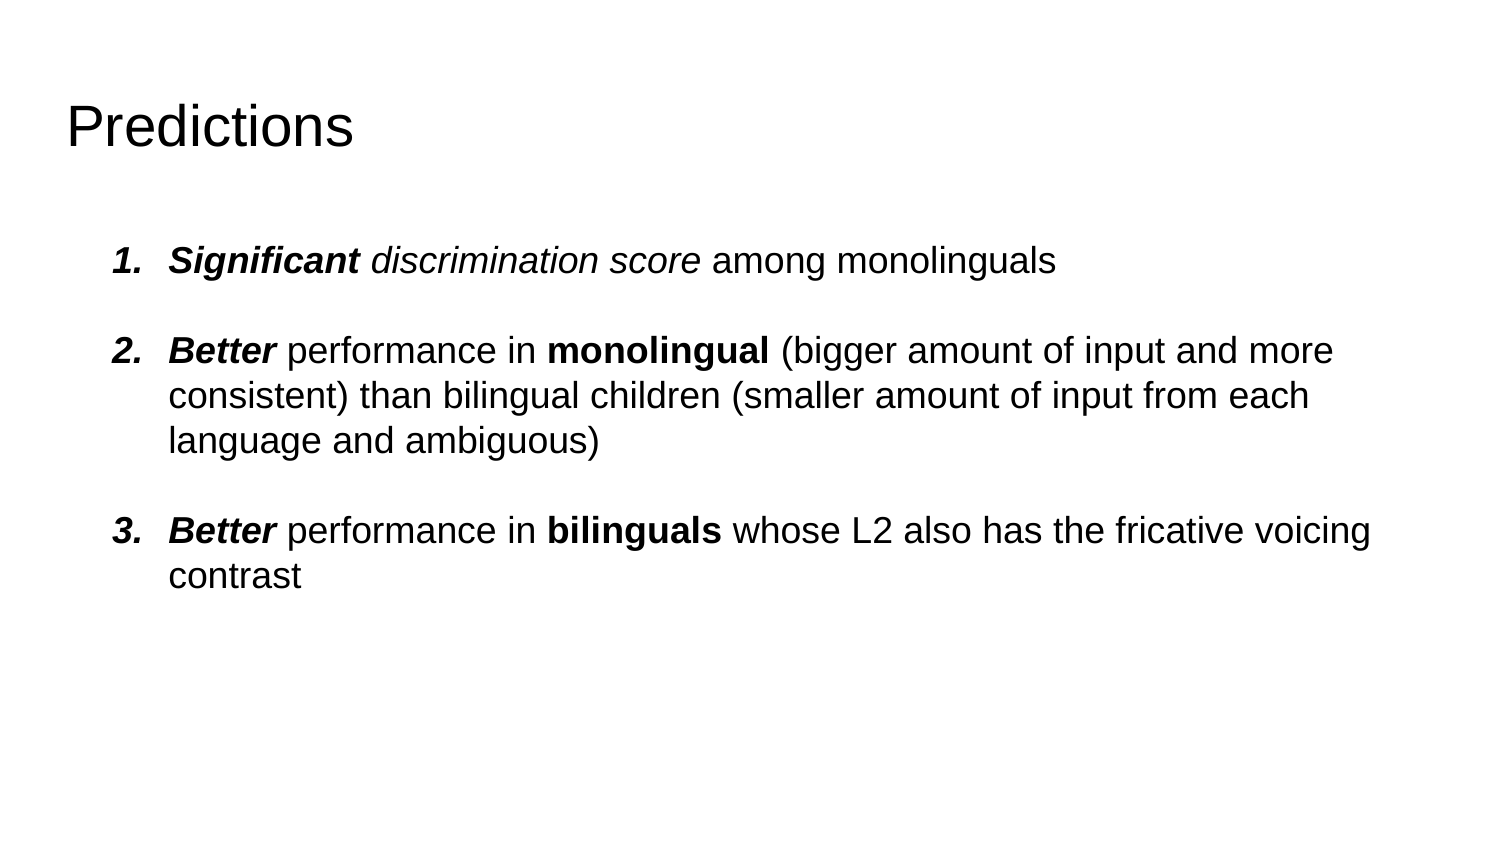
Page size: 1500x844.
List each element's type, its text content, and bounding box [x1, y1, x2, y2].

text_box Significant discrimination score among monolinguals Better performance in monolingual (bigger amount of input and more consistent) than bilingual children (smaller amount of input from each language and ambiguous) Better performance in bilinguals whose L2 also has the fricative voicing contrast [78, 220, 1408, 764]
title Predictions [51, 72, 1449, 167]
